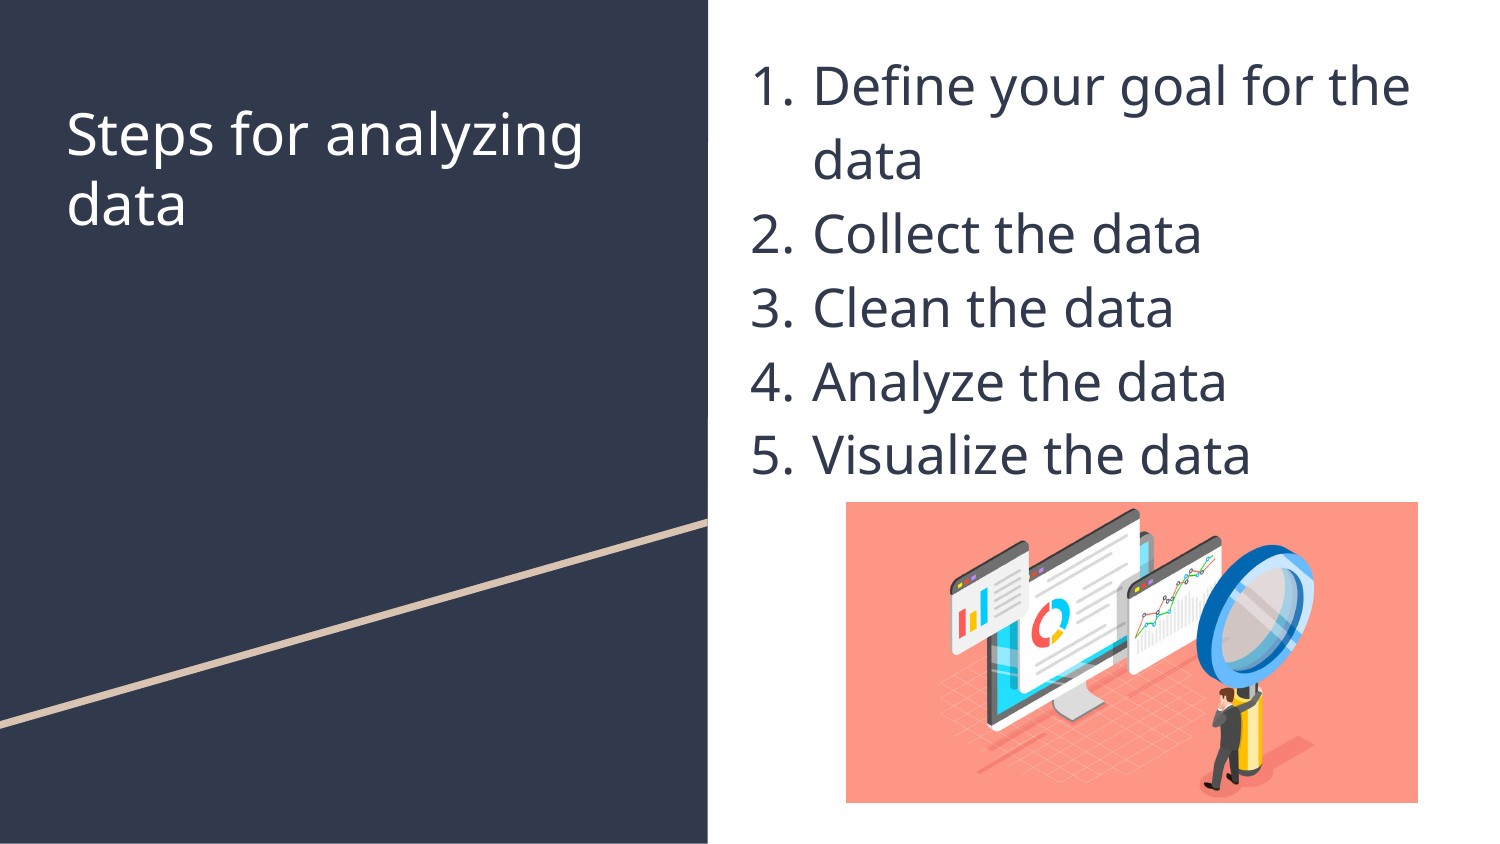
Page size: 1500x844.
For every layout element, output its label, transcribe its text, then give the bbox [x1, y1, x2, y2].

title Steps for analyzing data [51, 82, 660, 494]
picture [846, 502, 1418, 803]
list Define your goal for the data Collect the data Clean the data Analyze the data Visualize the data [728, 27, 1464, 503]
